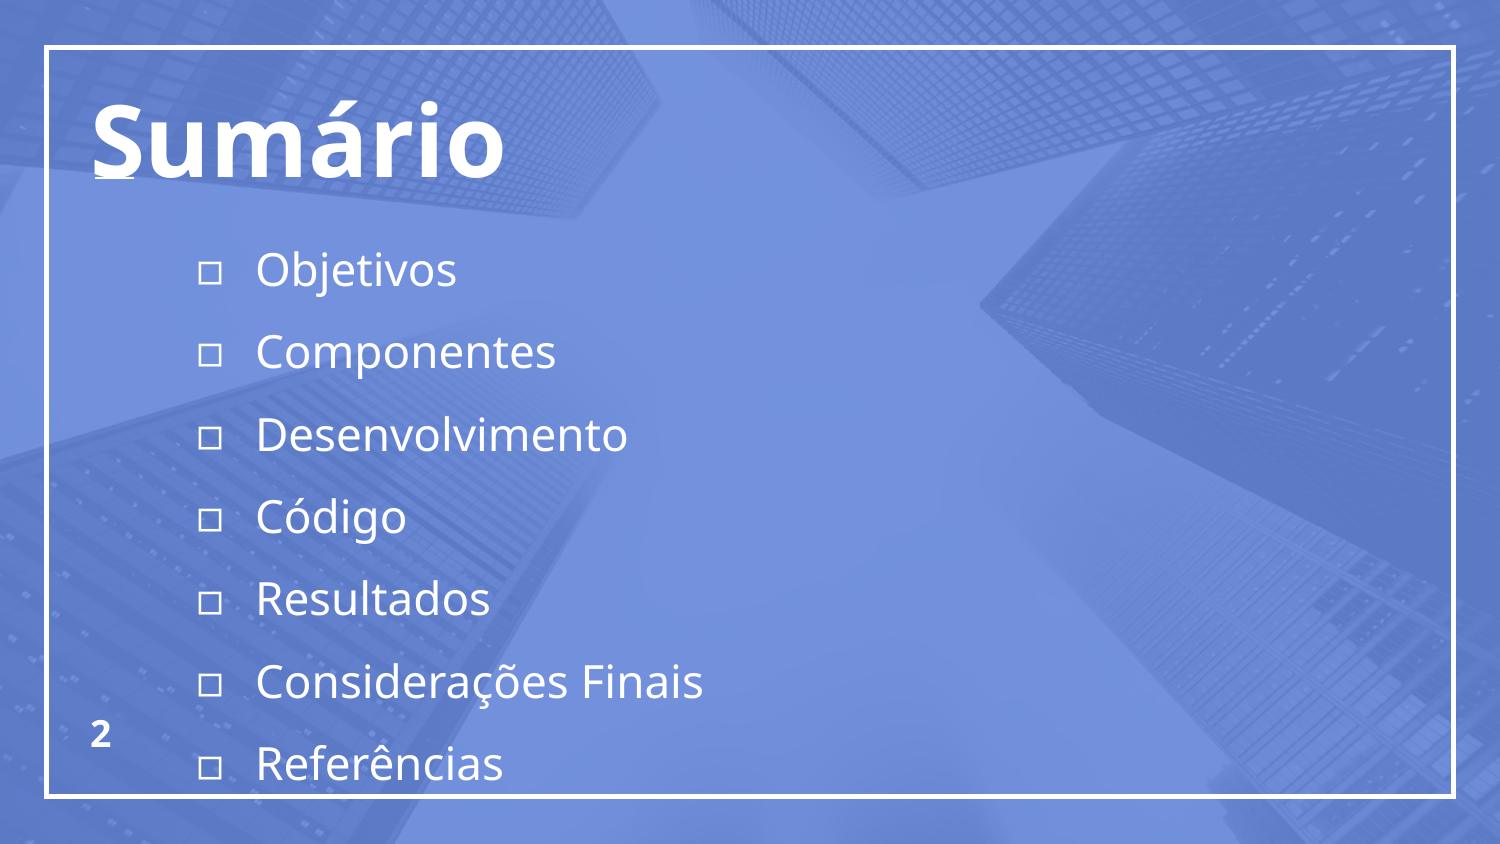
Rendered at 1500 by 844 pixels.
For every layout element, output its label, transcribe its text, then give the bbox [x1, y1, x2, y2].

title Sumário [75, 62, 767, 209]
list Objetivos Componentes Desenvolvimento Código Resultados Considerações Finais Referências [165, 197, 1358, 743]
slide_number ‹#› [75, 687, 165, 777]
